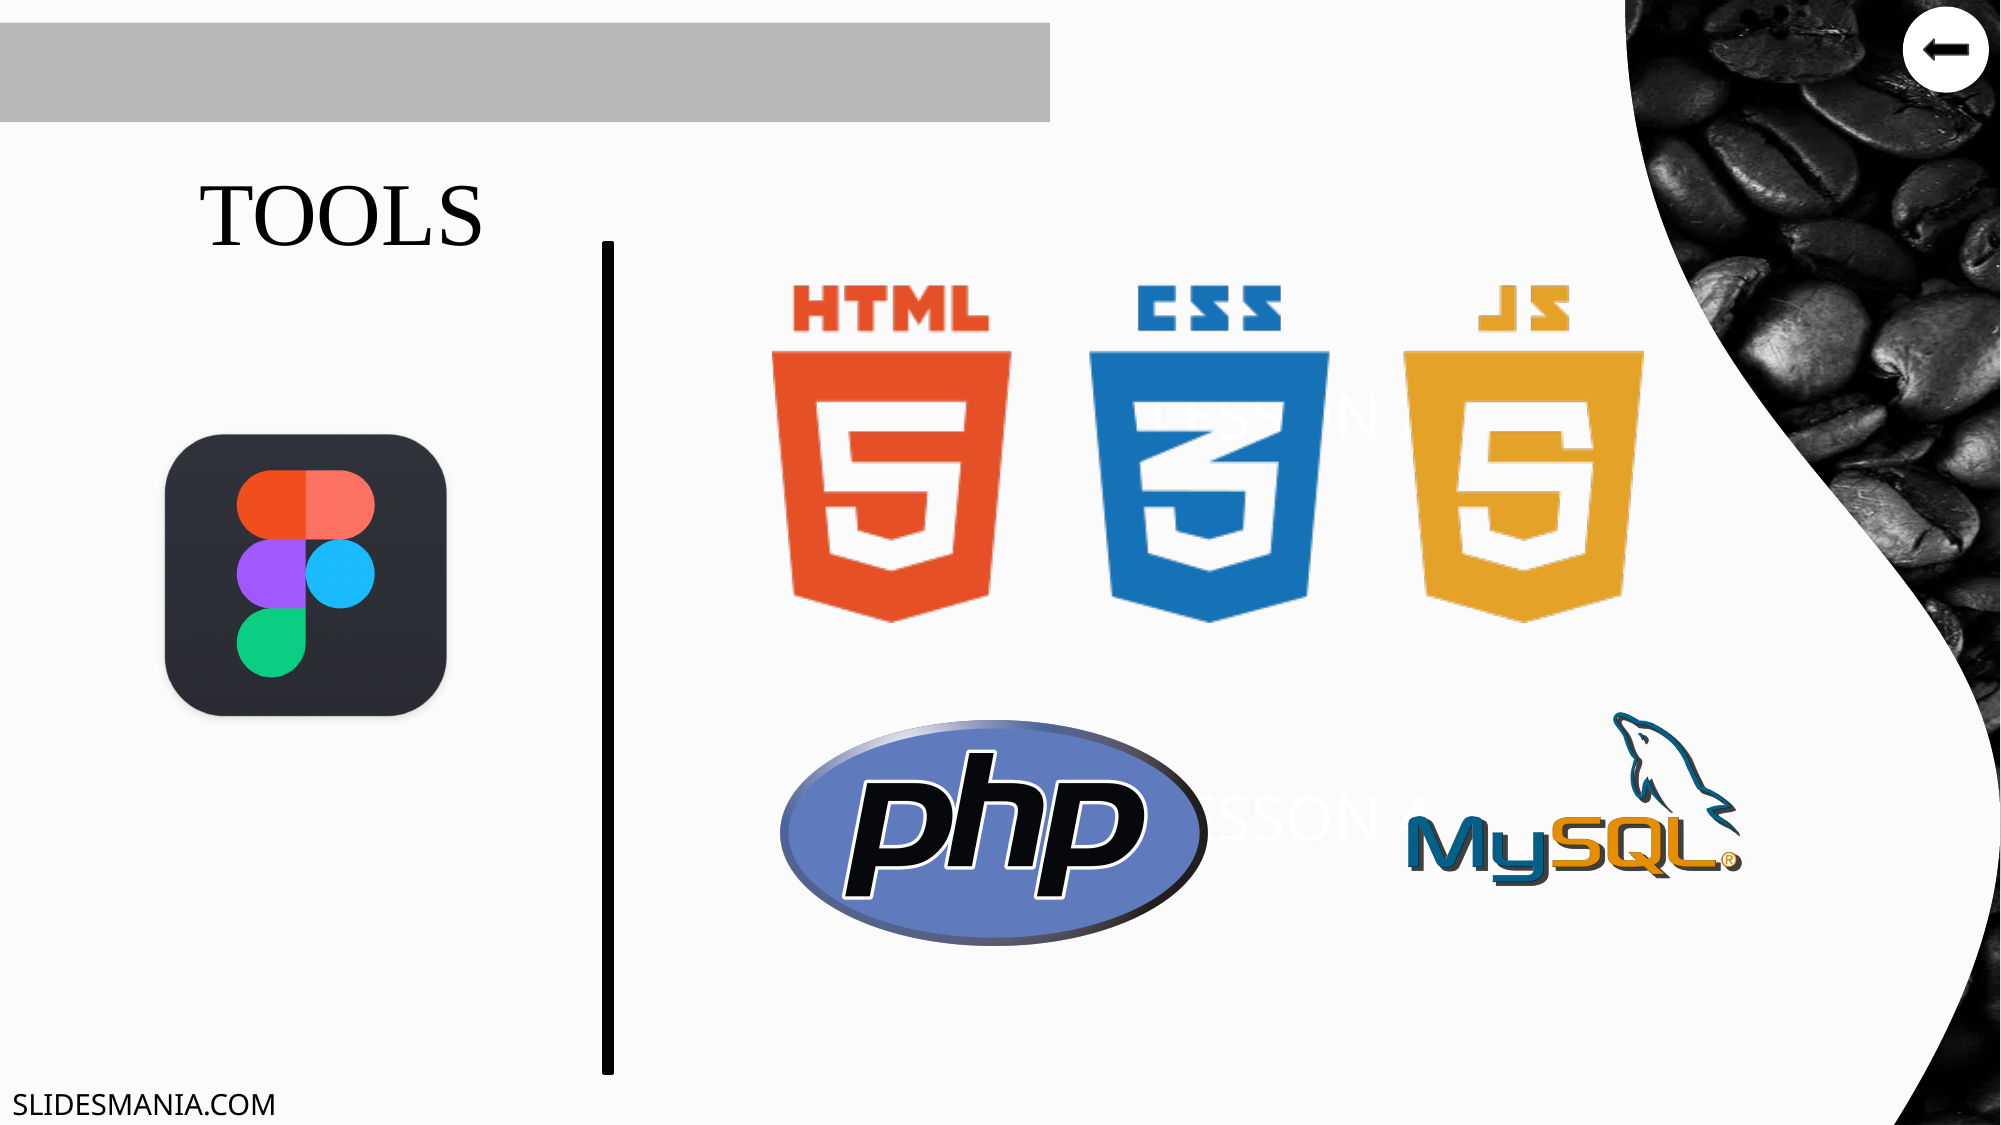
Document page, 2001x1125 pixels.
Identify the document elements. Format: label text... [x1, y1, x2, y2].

picture [772, 260, 1766, 990]
title TOOLS [179, 135, 1742, 278]
picture [1895, 843, 2001, 1125]
picture [142, 413, 469, 741]
picture [780, 720, 1208, 946]
text_box [1892, 0, 2000, 99]
text_box [602, 241, 614, 1075]
picture [1626, 0, 2001, 805]
text_box LESSON 4 [1010, 668, 1374, 965]
